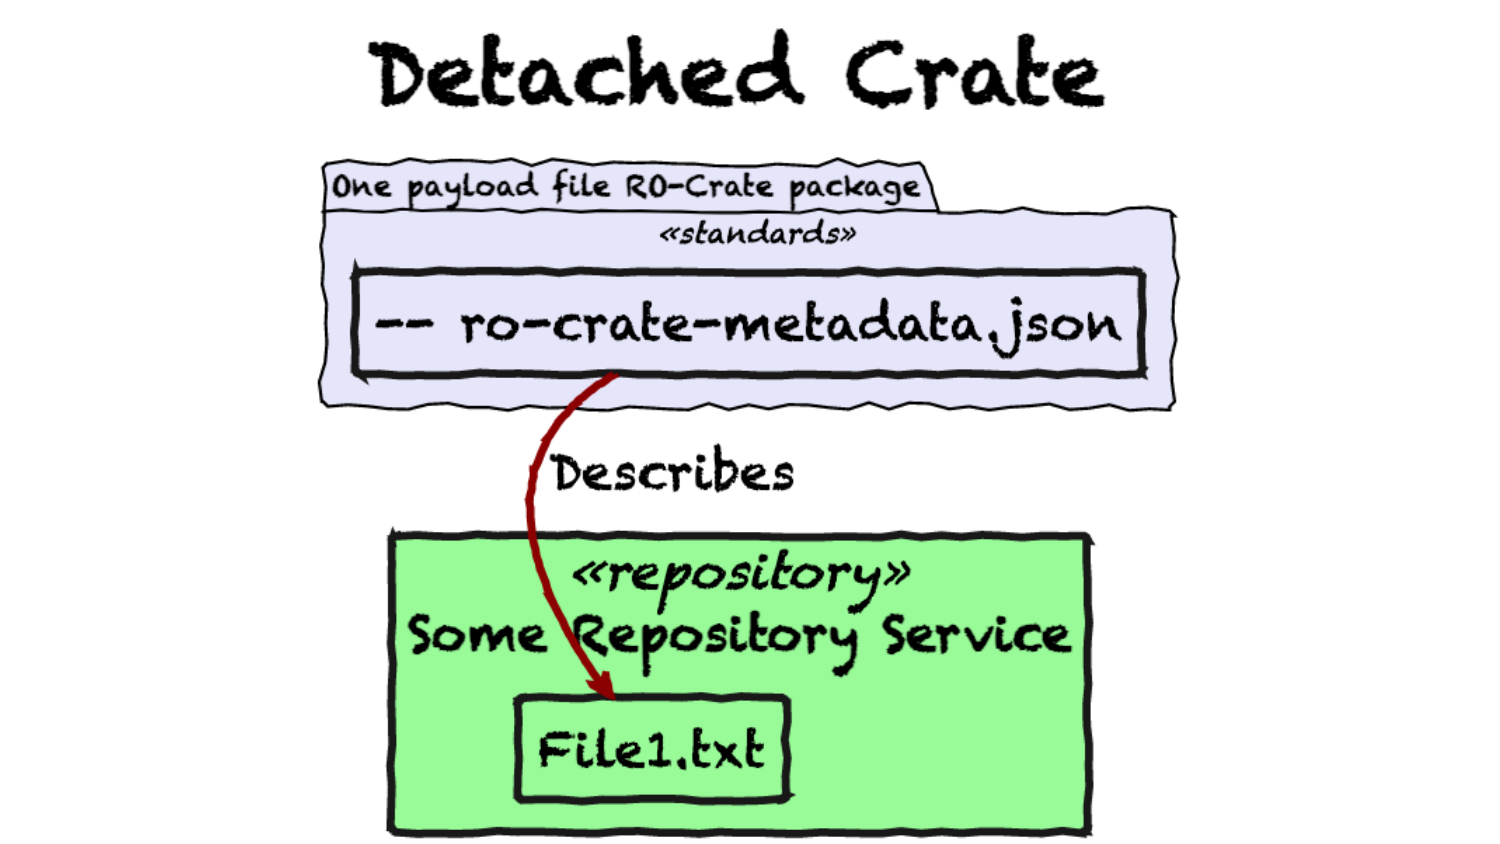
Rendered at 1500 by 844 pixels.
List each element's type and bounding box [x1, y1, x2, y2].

picture [311, 0, 1189, 844]
